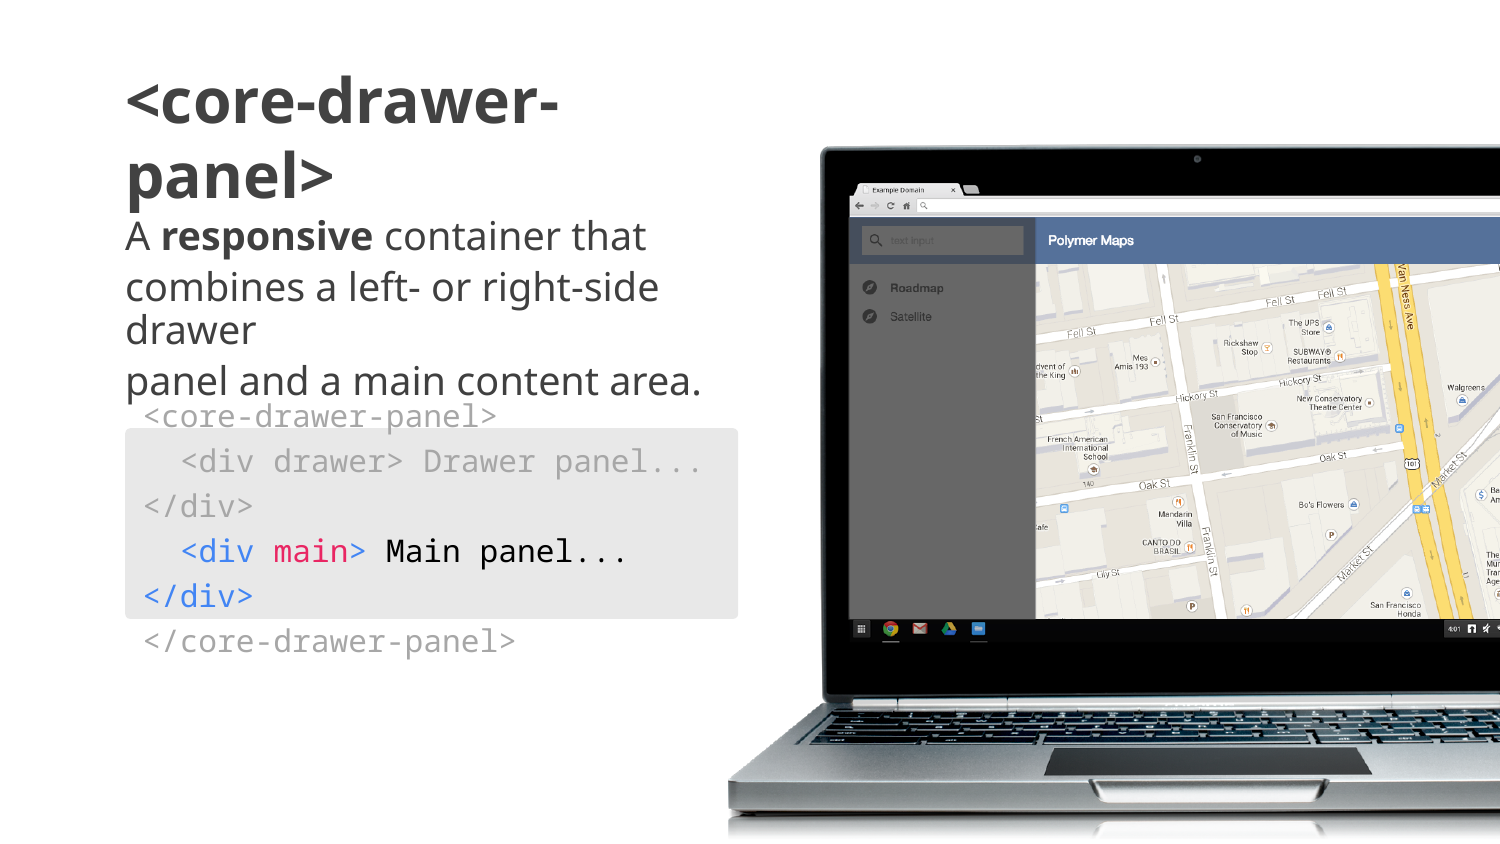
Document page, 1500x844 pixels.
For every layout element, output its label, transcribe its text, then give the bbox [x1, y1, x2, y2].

text_box A responsive container that combines a left- or right-side drawer panel and a main content area. [125, 216, 563, 378]
text_box <core-drawer-panel> [125, 128, 563, 211]
text_box <core-drawer-panel> <div drawer> Drawer panel... </div> <div main> Main panel... </div> </core-drawer-panel> [125, 428, 563, 619]
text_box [568, 97, 1500, 844]
